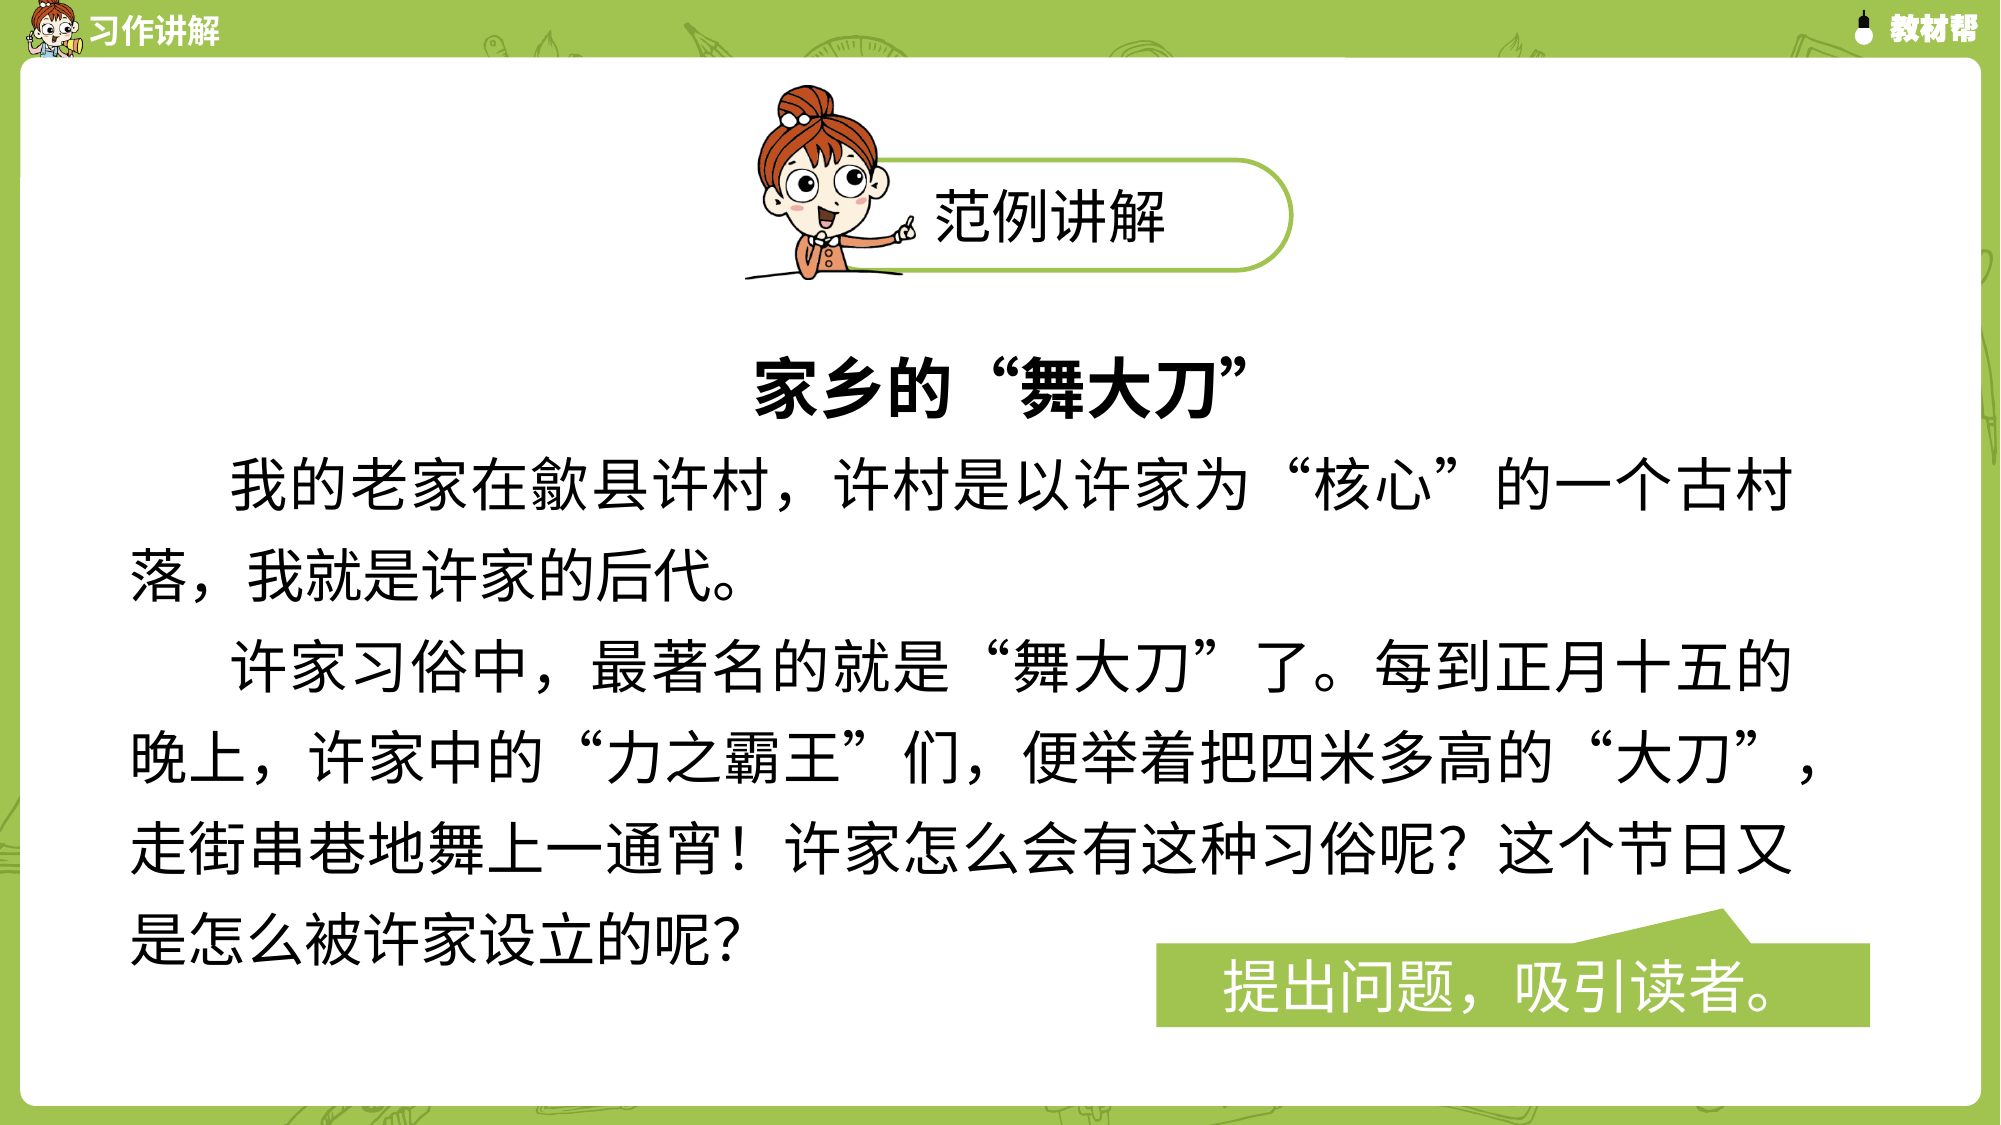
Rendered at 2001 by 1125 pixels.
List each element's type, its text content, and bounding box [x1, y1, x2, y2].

text_box 家乡的“舞大刀” 我的老家在歙县许村，许村是以许家为“核心”的一个古村落，我就是许家的后代。 许家习俗中，最著名的就是“舞大刀”了。每到正月十五的晚上，许家中的“力之霸王”们，便举着把四米多高的“大刀”，走街串巷地舞上一通宵！许家怎么会有这种习俗呢？这个节日又是怎么被许家设立的呢？ [114, 315, 1809, 1084]
picture [745, 85, 916, 280]
picture [26, 0, 88, 60]
text_box 提出问题，吸引读者。 [1156, 908, 1871, 1028]
text_box 范例讲解 [916, 159, 1293, 272]
